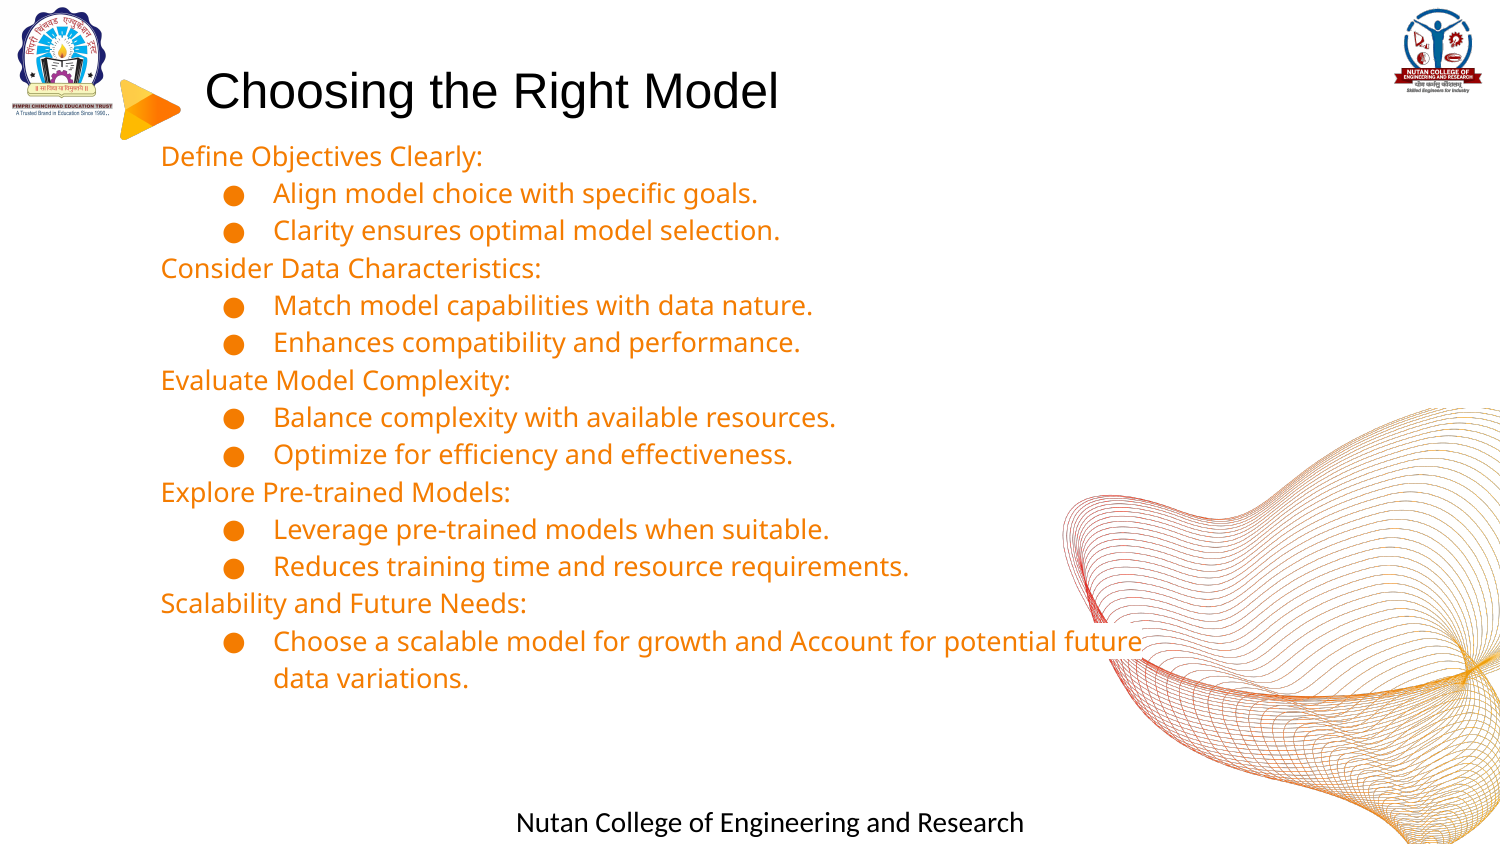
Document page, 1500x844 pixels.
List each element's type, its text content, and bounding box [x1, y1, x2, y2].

picture [1062, 408, 1500, 844]
title Choosing the Right Model [189, 29, 1254, 149]
picture [0, 0, 181, 120]
picture [1387, 0, 1490, 102]
subtitle Define Objectives Clearly: Align model choice with specific goals. Clarity ensures optimal model selection. Consider Data Characteristics: Match model capabilities with data nature. Enhances compatibility and performance. Evaluate Model Complexity: Balance complexity with available resources. Optimize for efficiency and effectiveness. Explore Pre-trained Models: Leverage pre-trained models when suitable. Reduces training time and resource requirements. Scalability and Future Needs: Choose a scalable model for growth and Account for potential future data variations. [108, 119, 1182, 796]
slide_number Nutan College of Engineering and Research [493, 795, 1048, 844]
